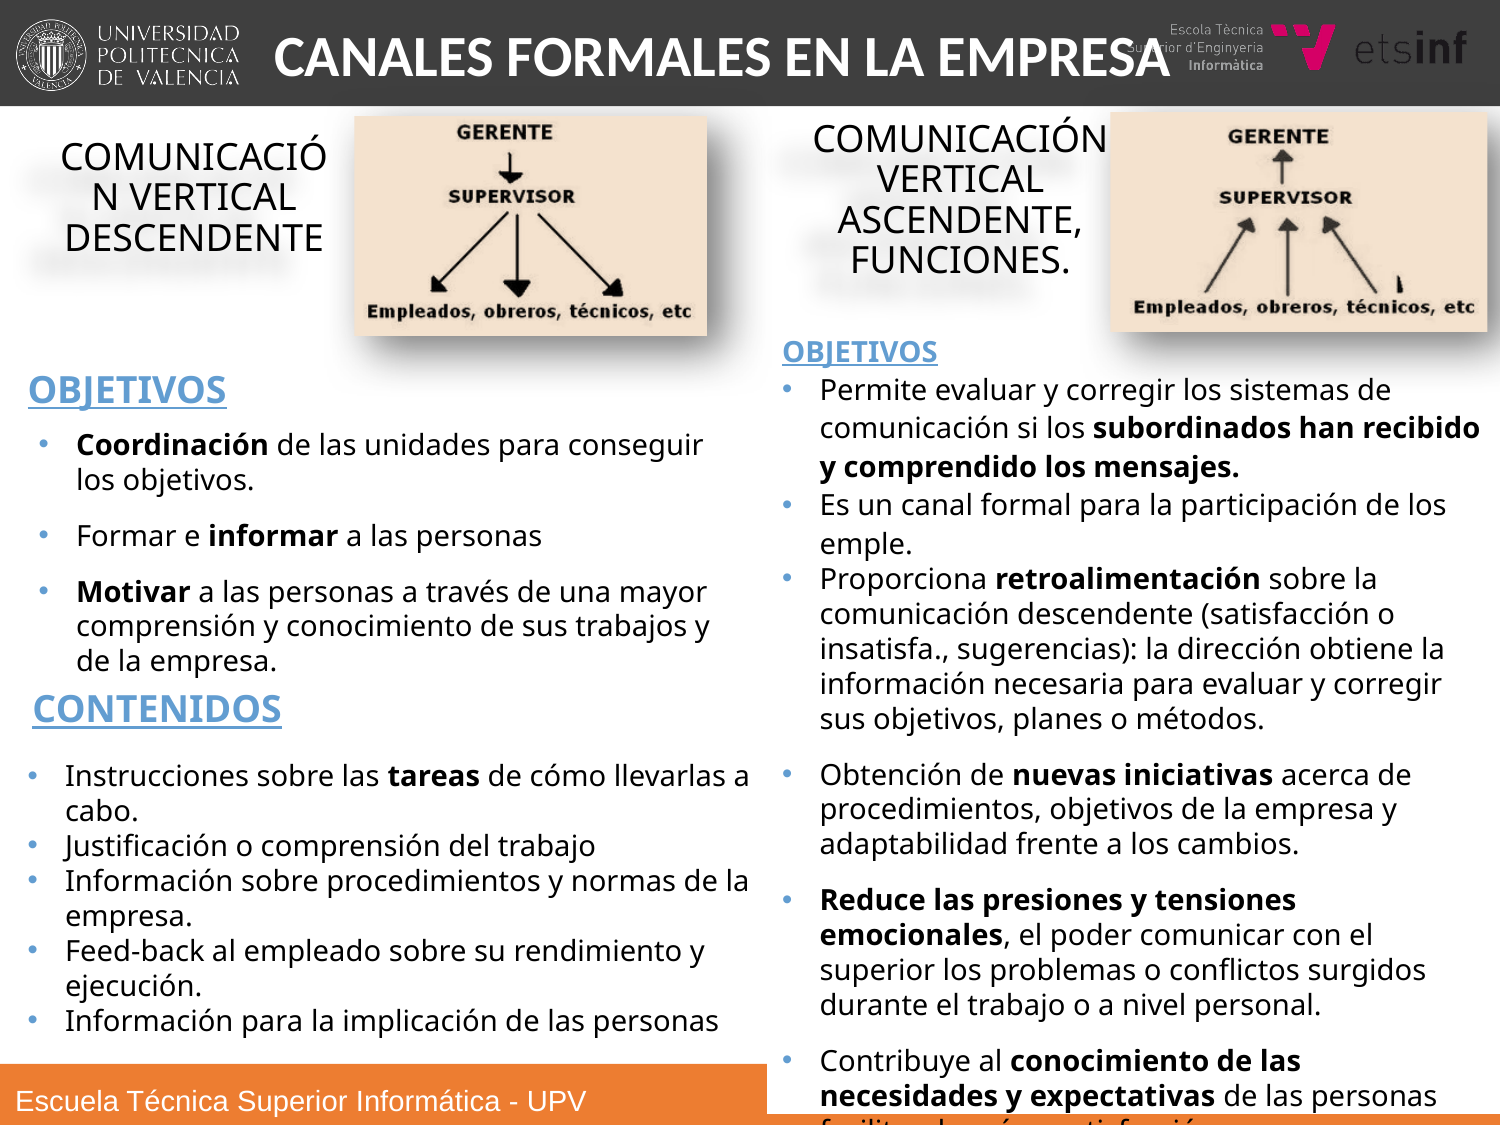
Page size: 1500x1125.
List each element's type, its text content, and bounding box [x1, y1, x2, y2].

text_box CONTENIDOS [17, 662, 780, 738]
picture [1110, 111, 1488, 332]
picture [1211, 18, 1472, 79]
text_box Instrucciones sobre las tareas de cómo llevarlas a cabo. Justificación o comprensión del trabajo Información sobre procedimientos y normas de la empresa. Feed-back al empleado sobre su rendimiento y ejecución. Información para la implicación de las personas [12, 749, 793, 983]
picture [15, 17, 240, 93]
text_box OBJETIVOS Permite evaluar y corregir los sistemas de comunicación si los subordinados han recibido y comprendido los mensajes. Es un canal formal para la participación de los emple. Proporciona retroalimentación sobre la comunicación descendente (satisfacción o insatisfa., sugerencias): la dirección obtiene la información necesaria para evaluar y corregir sus objetivos, planes o métodos. Obtención de nuevas iniciativas acerca de procedimientos, objetivos de la empresa y adaptabilidad frente a los cambios. Reduce las presiones y tensiones emocionales, el poder comunicar con el superior los problemas o conflictos surgidos durante el trabajo o a nivel personal. Contribuye al conocimiento de las necesidades y expectativas de las personas facilitando así su satisfacción. [767, 372, 1500, 1114]
text_box OBJETIVOS [12, 304, 769, 419]
picture [354, 115, 708, 336]
text_box COMUNICACIÓN VERTICAL DESCENDENTE [33, 130, 344, 217]
text_box Coordinación de las unidades para conseguir los objetivos. Formar e informar a las personas Motivar a las personas a través de una mayor comprensión y conocimiento de sus trabajos y de la empresa. [23, 418, 732, 626]
text_box COMUNICACIÓN VERTICAL ASCENDENTE, FUNCIONES. [743, 112, 1105, 332]
text_box Canales Formales en La Empresa [259, 11, 1211, 87]
